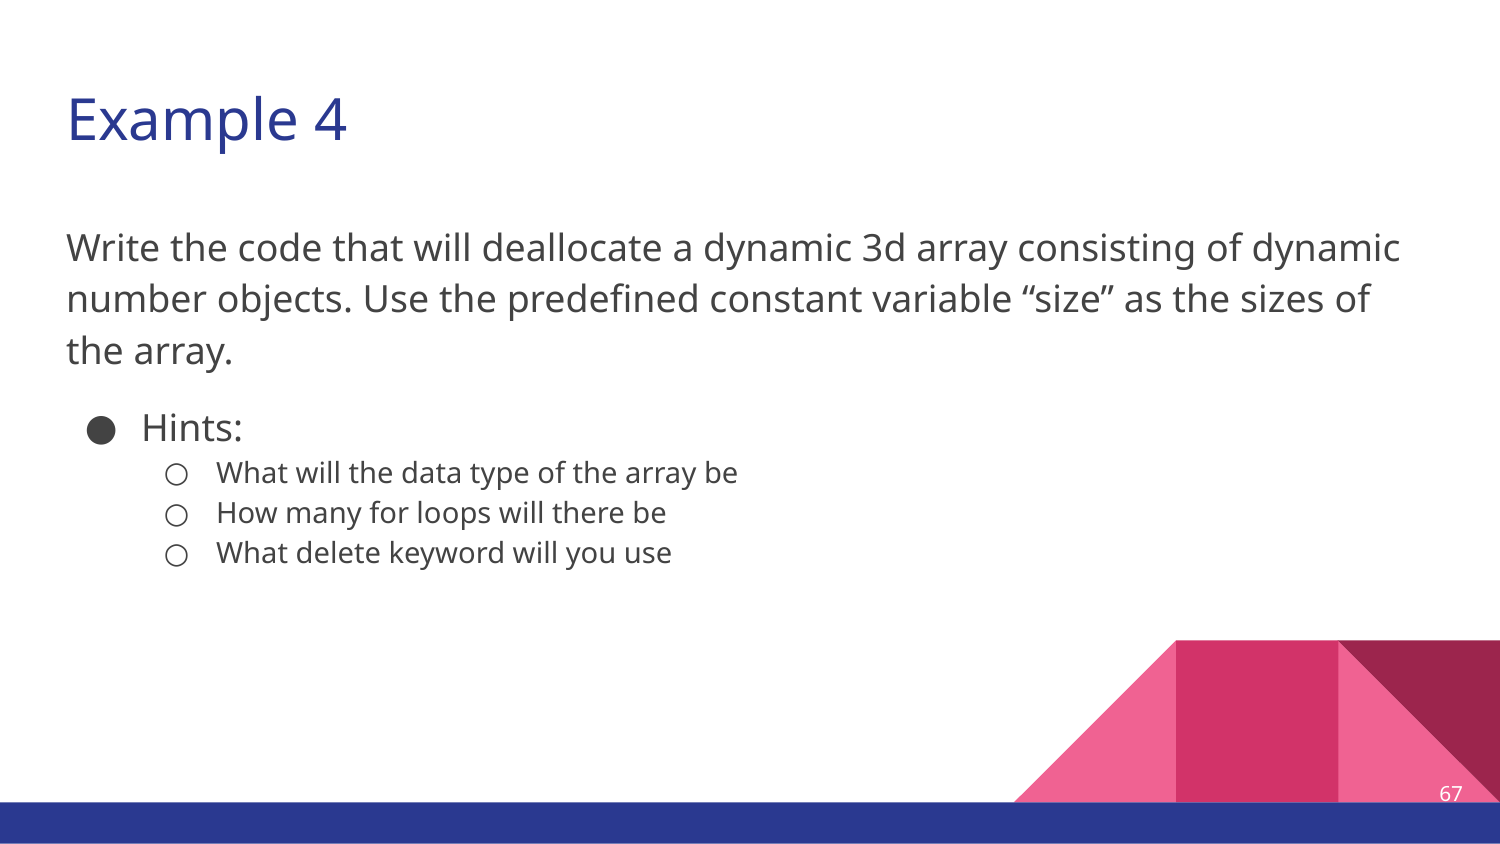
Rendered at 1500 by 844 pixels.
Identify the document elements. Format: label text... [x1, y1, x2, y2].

list Write the code that will deallocate a dynamic 3d array consisting of dynamic number objects. Use the predefined constant variable “size” as the sizes of the array. Hints: What will the data type of the array be How many for loops will there be What delete keyword will you use [51, 201, 1449, 750]
title Example 4 [51, 67, 1449, 167]
slide_number 67 [1387, 762, 1478, 828]
